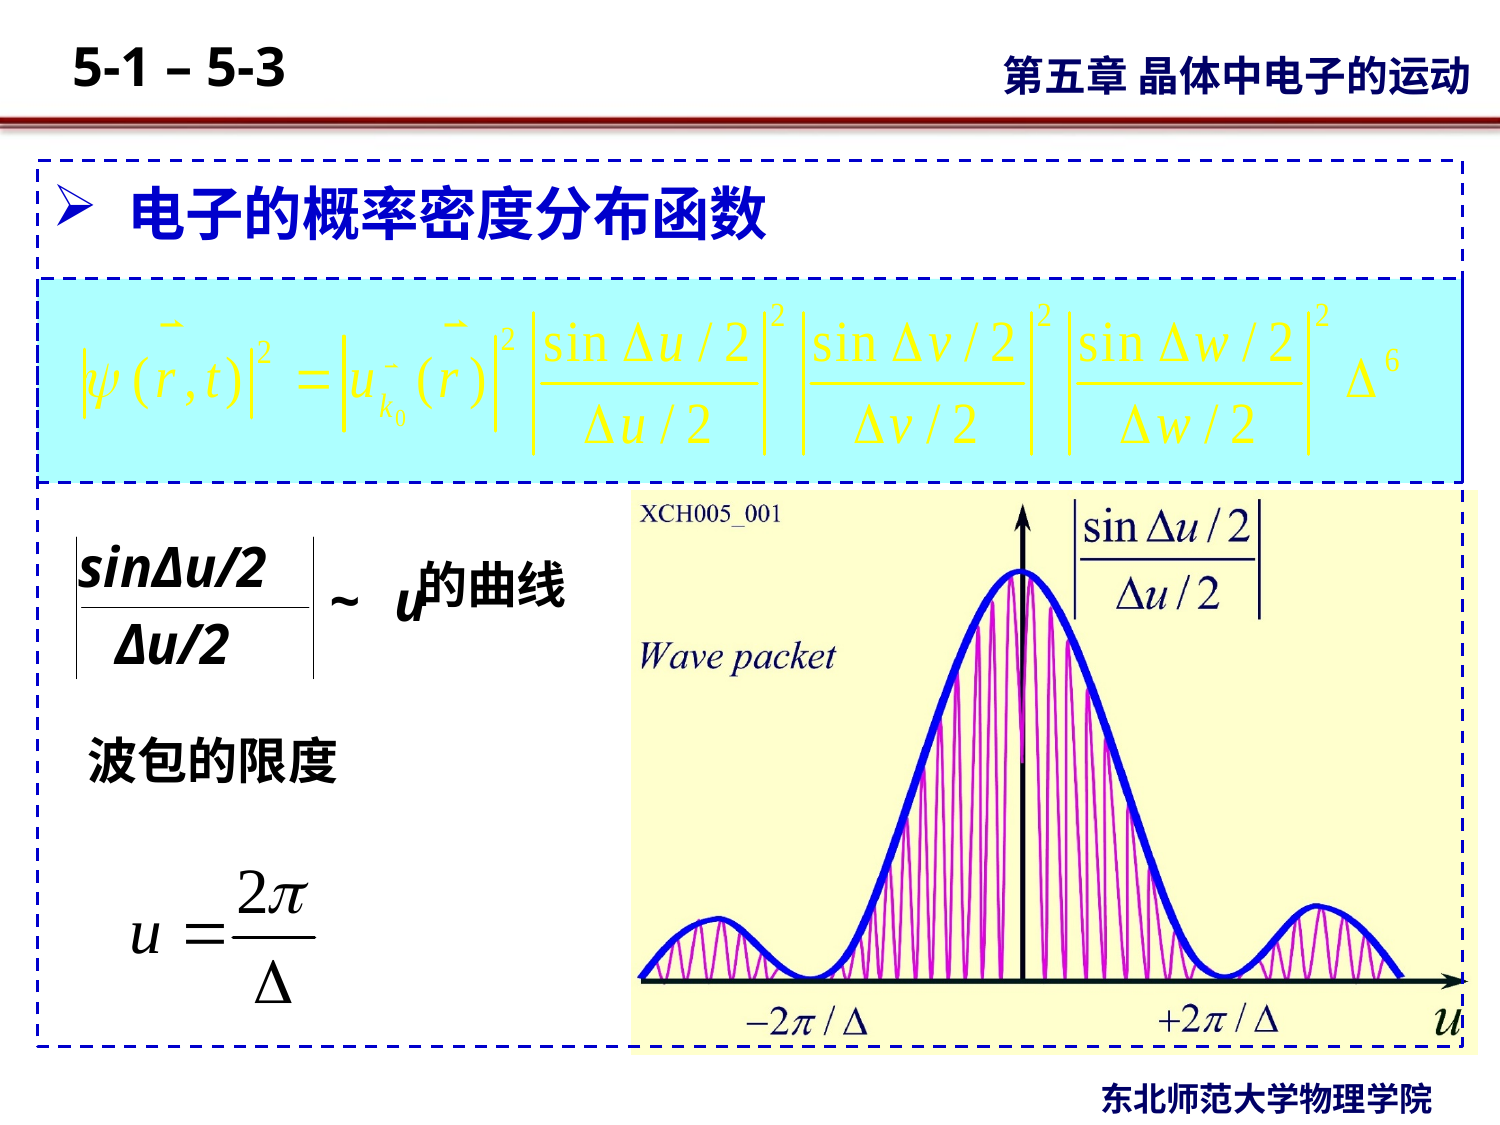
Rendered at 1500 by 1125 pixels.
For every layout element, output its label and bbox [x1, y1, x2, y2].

text_box [121, 851, 330, 1019]
picture [0, 0, 1500, 1125]
text_box [37, 160, 1463, 1047]
text_box [72, 290, 1408, 463]
text_box [71, 530, 431, 685]
